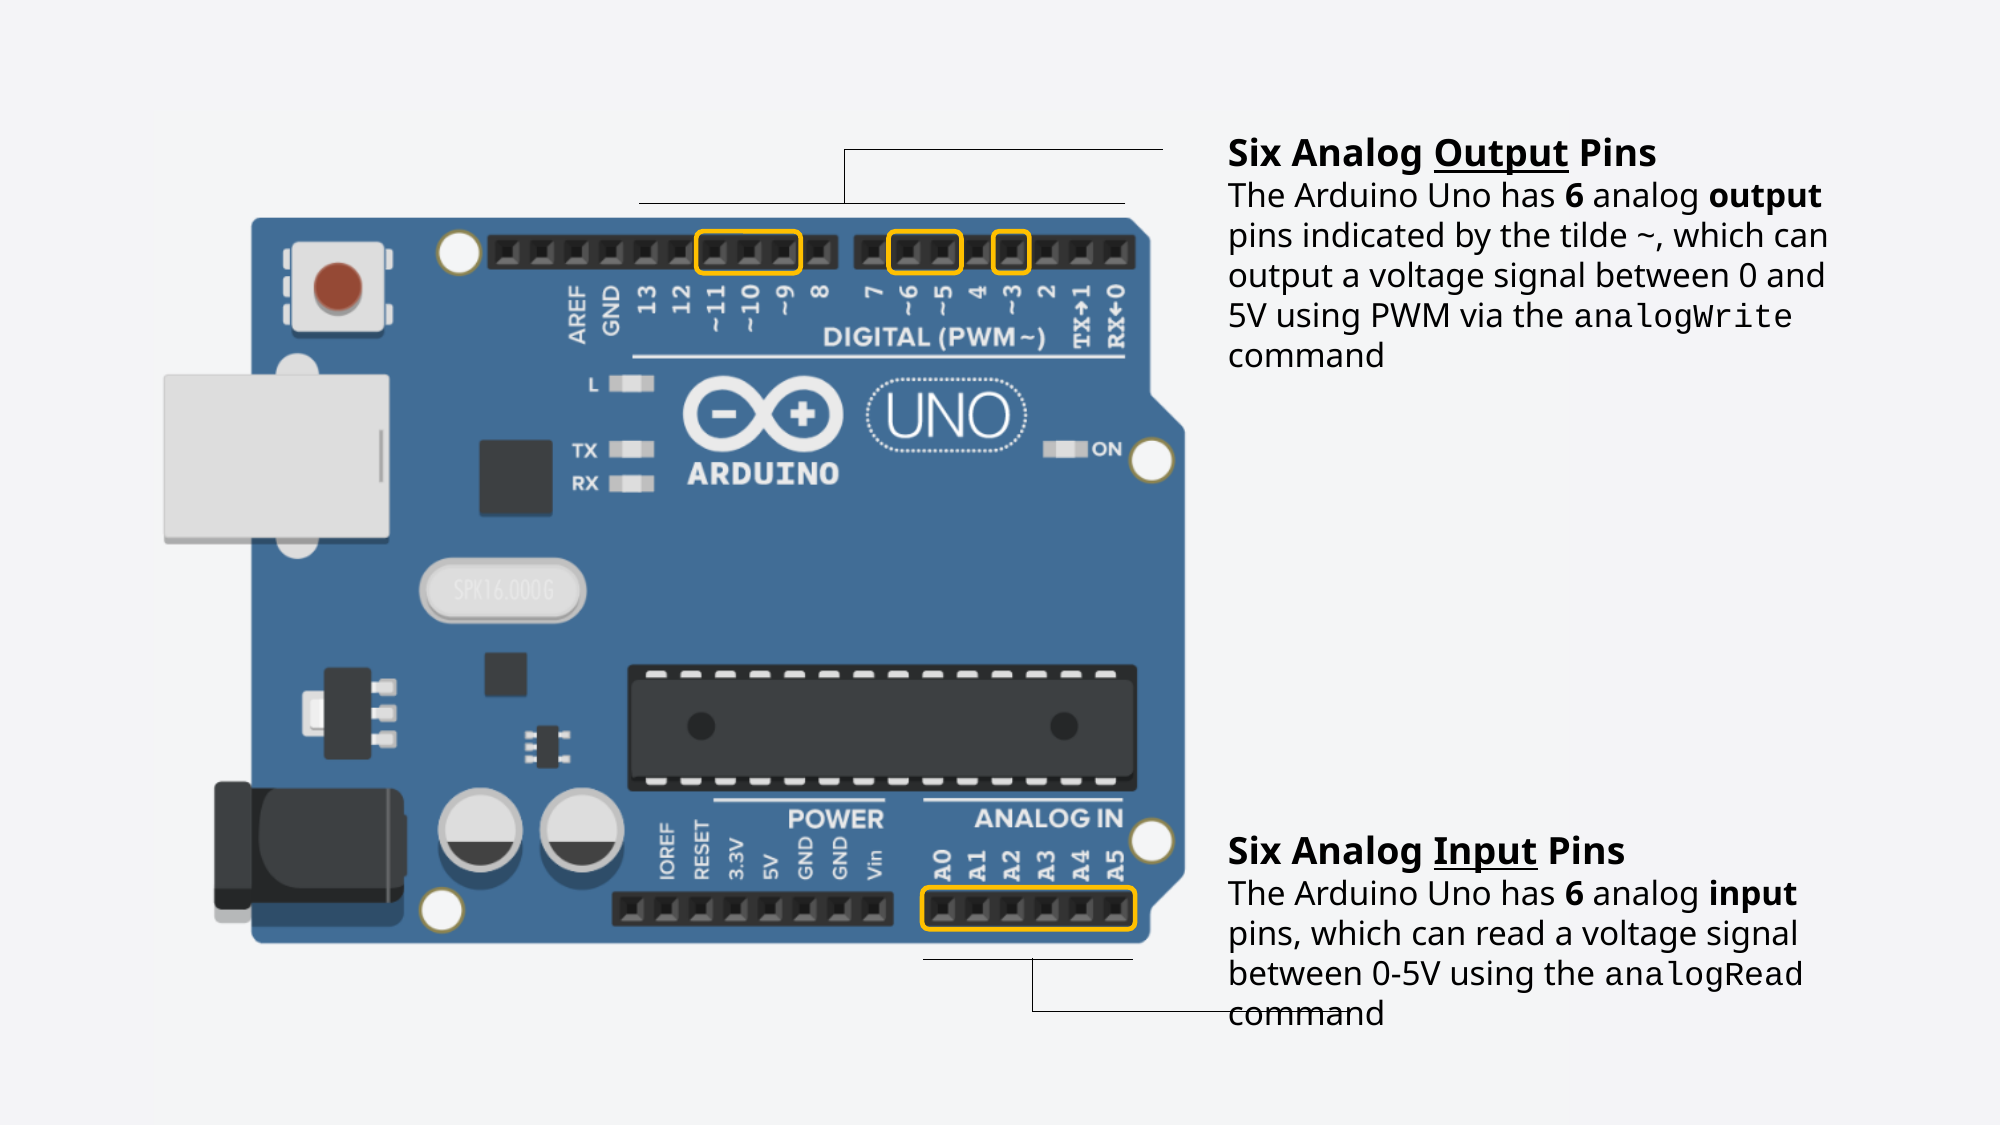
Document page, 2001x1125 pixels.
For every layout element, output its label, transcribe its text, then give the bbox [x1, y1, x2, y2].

text_box Six Analog Input Pins The Arduino Uno has 6 analog input pins, which can read a voltage signal between 0-5V using the analogRead command [1570, 819, 1866, 1040]
picture [153, 109, 1570, 1125]
text_box Six Analog Output Pins The Arduino Uno has 6 analog output pins indicated by the tilde ~, which can output a voltage signal between 0 and 5V using PWM via the analogWrite command [1570, 121, 1866, 382]
